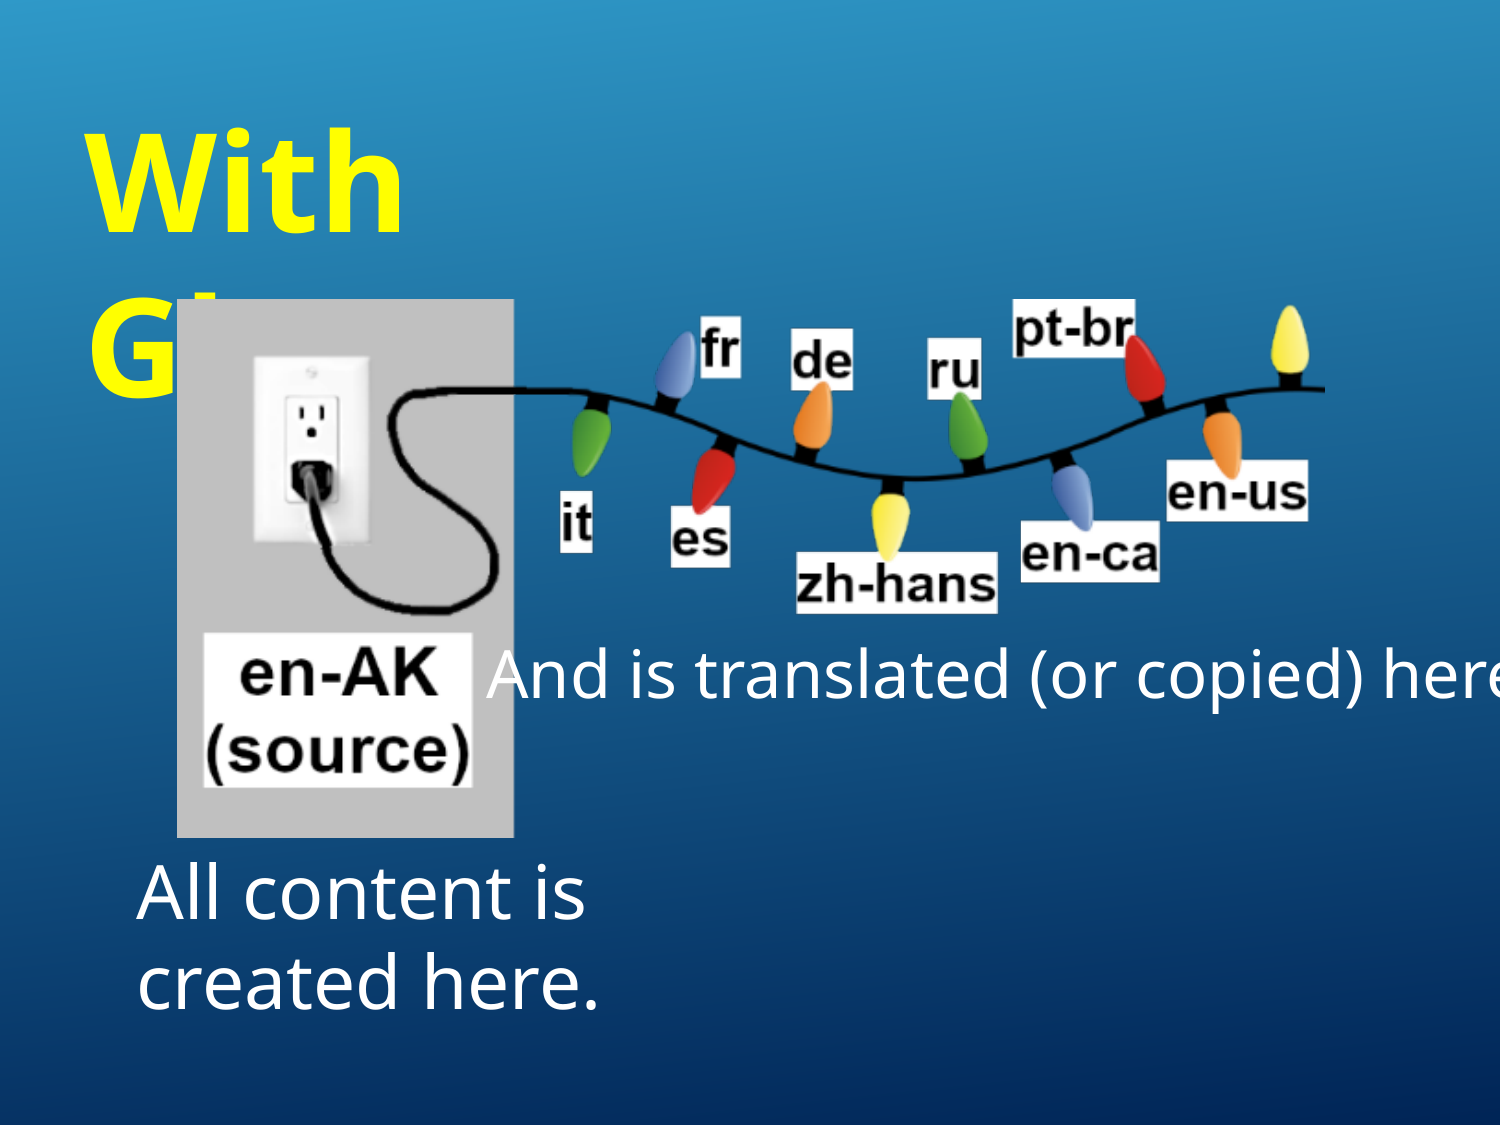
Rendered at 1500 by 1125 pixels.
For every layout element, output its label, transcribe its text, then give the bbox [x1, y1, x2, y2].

text_box With Ghost [69, 87, 750, 433]
picture [176, 299, 1326, 838]
text_box And is translated (or copied) here. [1326, 624, 1500, 720]
text_box All content is created here. [121, 837, 622, 1033]
